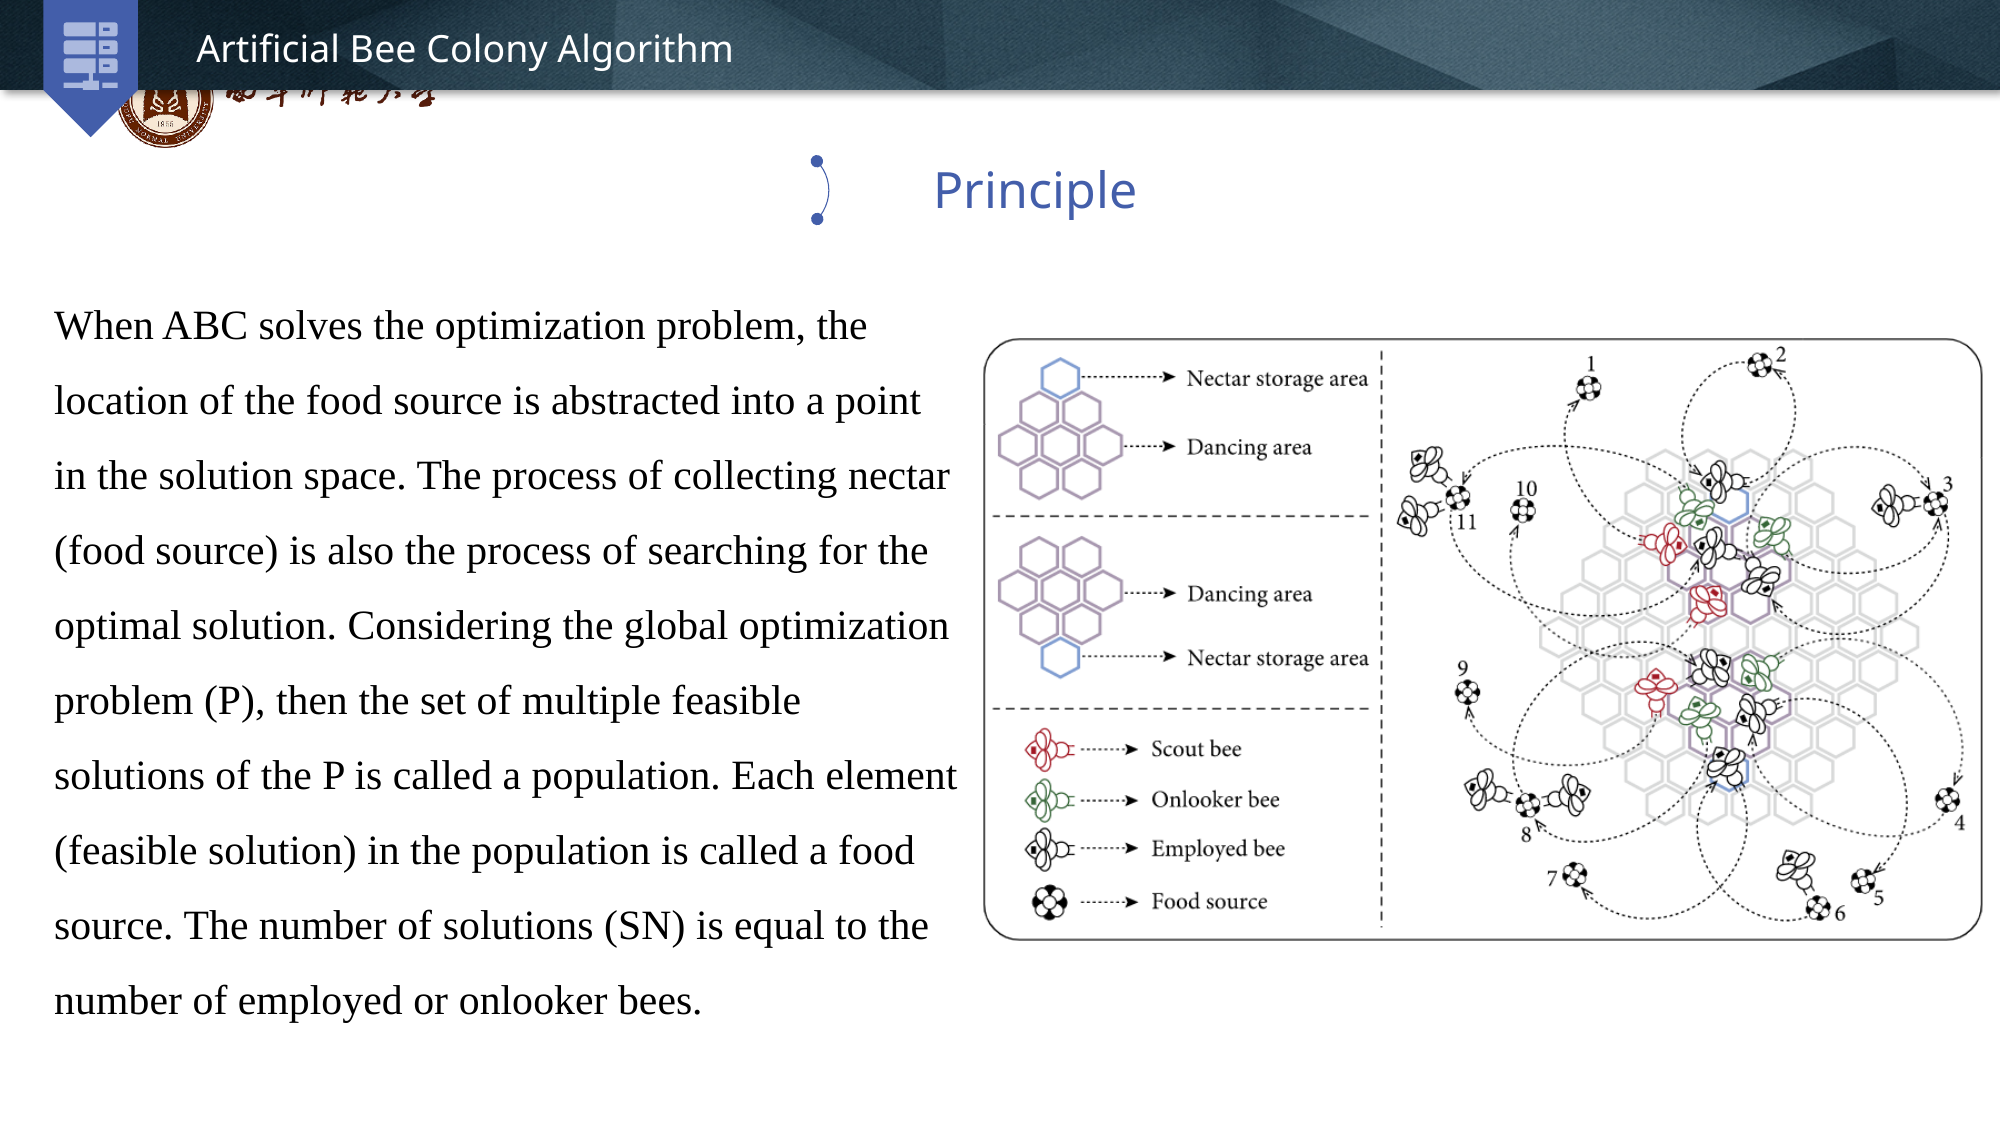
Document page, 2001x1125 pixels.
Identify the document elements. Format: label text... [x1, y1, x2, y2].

text_box [138, 0, 2000, 91]
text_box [43, 0, 138, 138]
text_box [787, 155, 830, 226]
text_box [0, 0, 43, 91]
picture [91, 91, 453, 150]
picture [968, 326, 1998, 953]
text_box Artificial Bee Colony Algorithm [185, 19, 906, 76]
text_box Principle [881, 160, 1189, 217]
text_box When ABC solves the optimization problem, the location of the food source is abstracted into a point in the solution space. The process of collecting nectar (food source) is also the process of searching for the optimal solution. Considering the global optimization problem (P), then the set of multiple feasible solutions of the P is called a population. Each element (feasible solution) in the population is called a food source. The number of solutions (SN) is equal to the number of employed or onlooker bees. [39, 265, 977, 1030]
